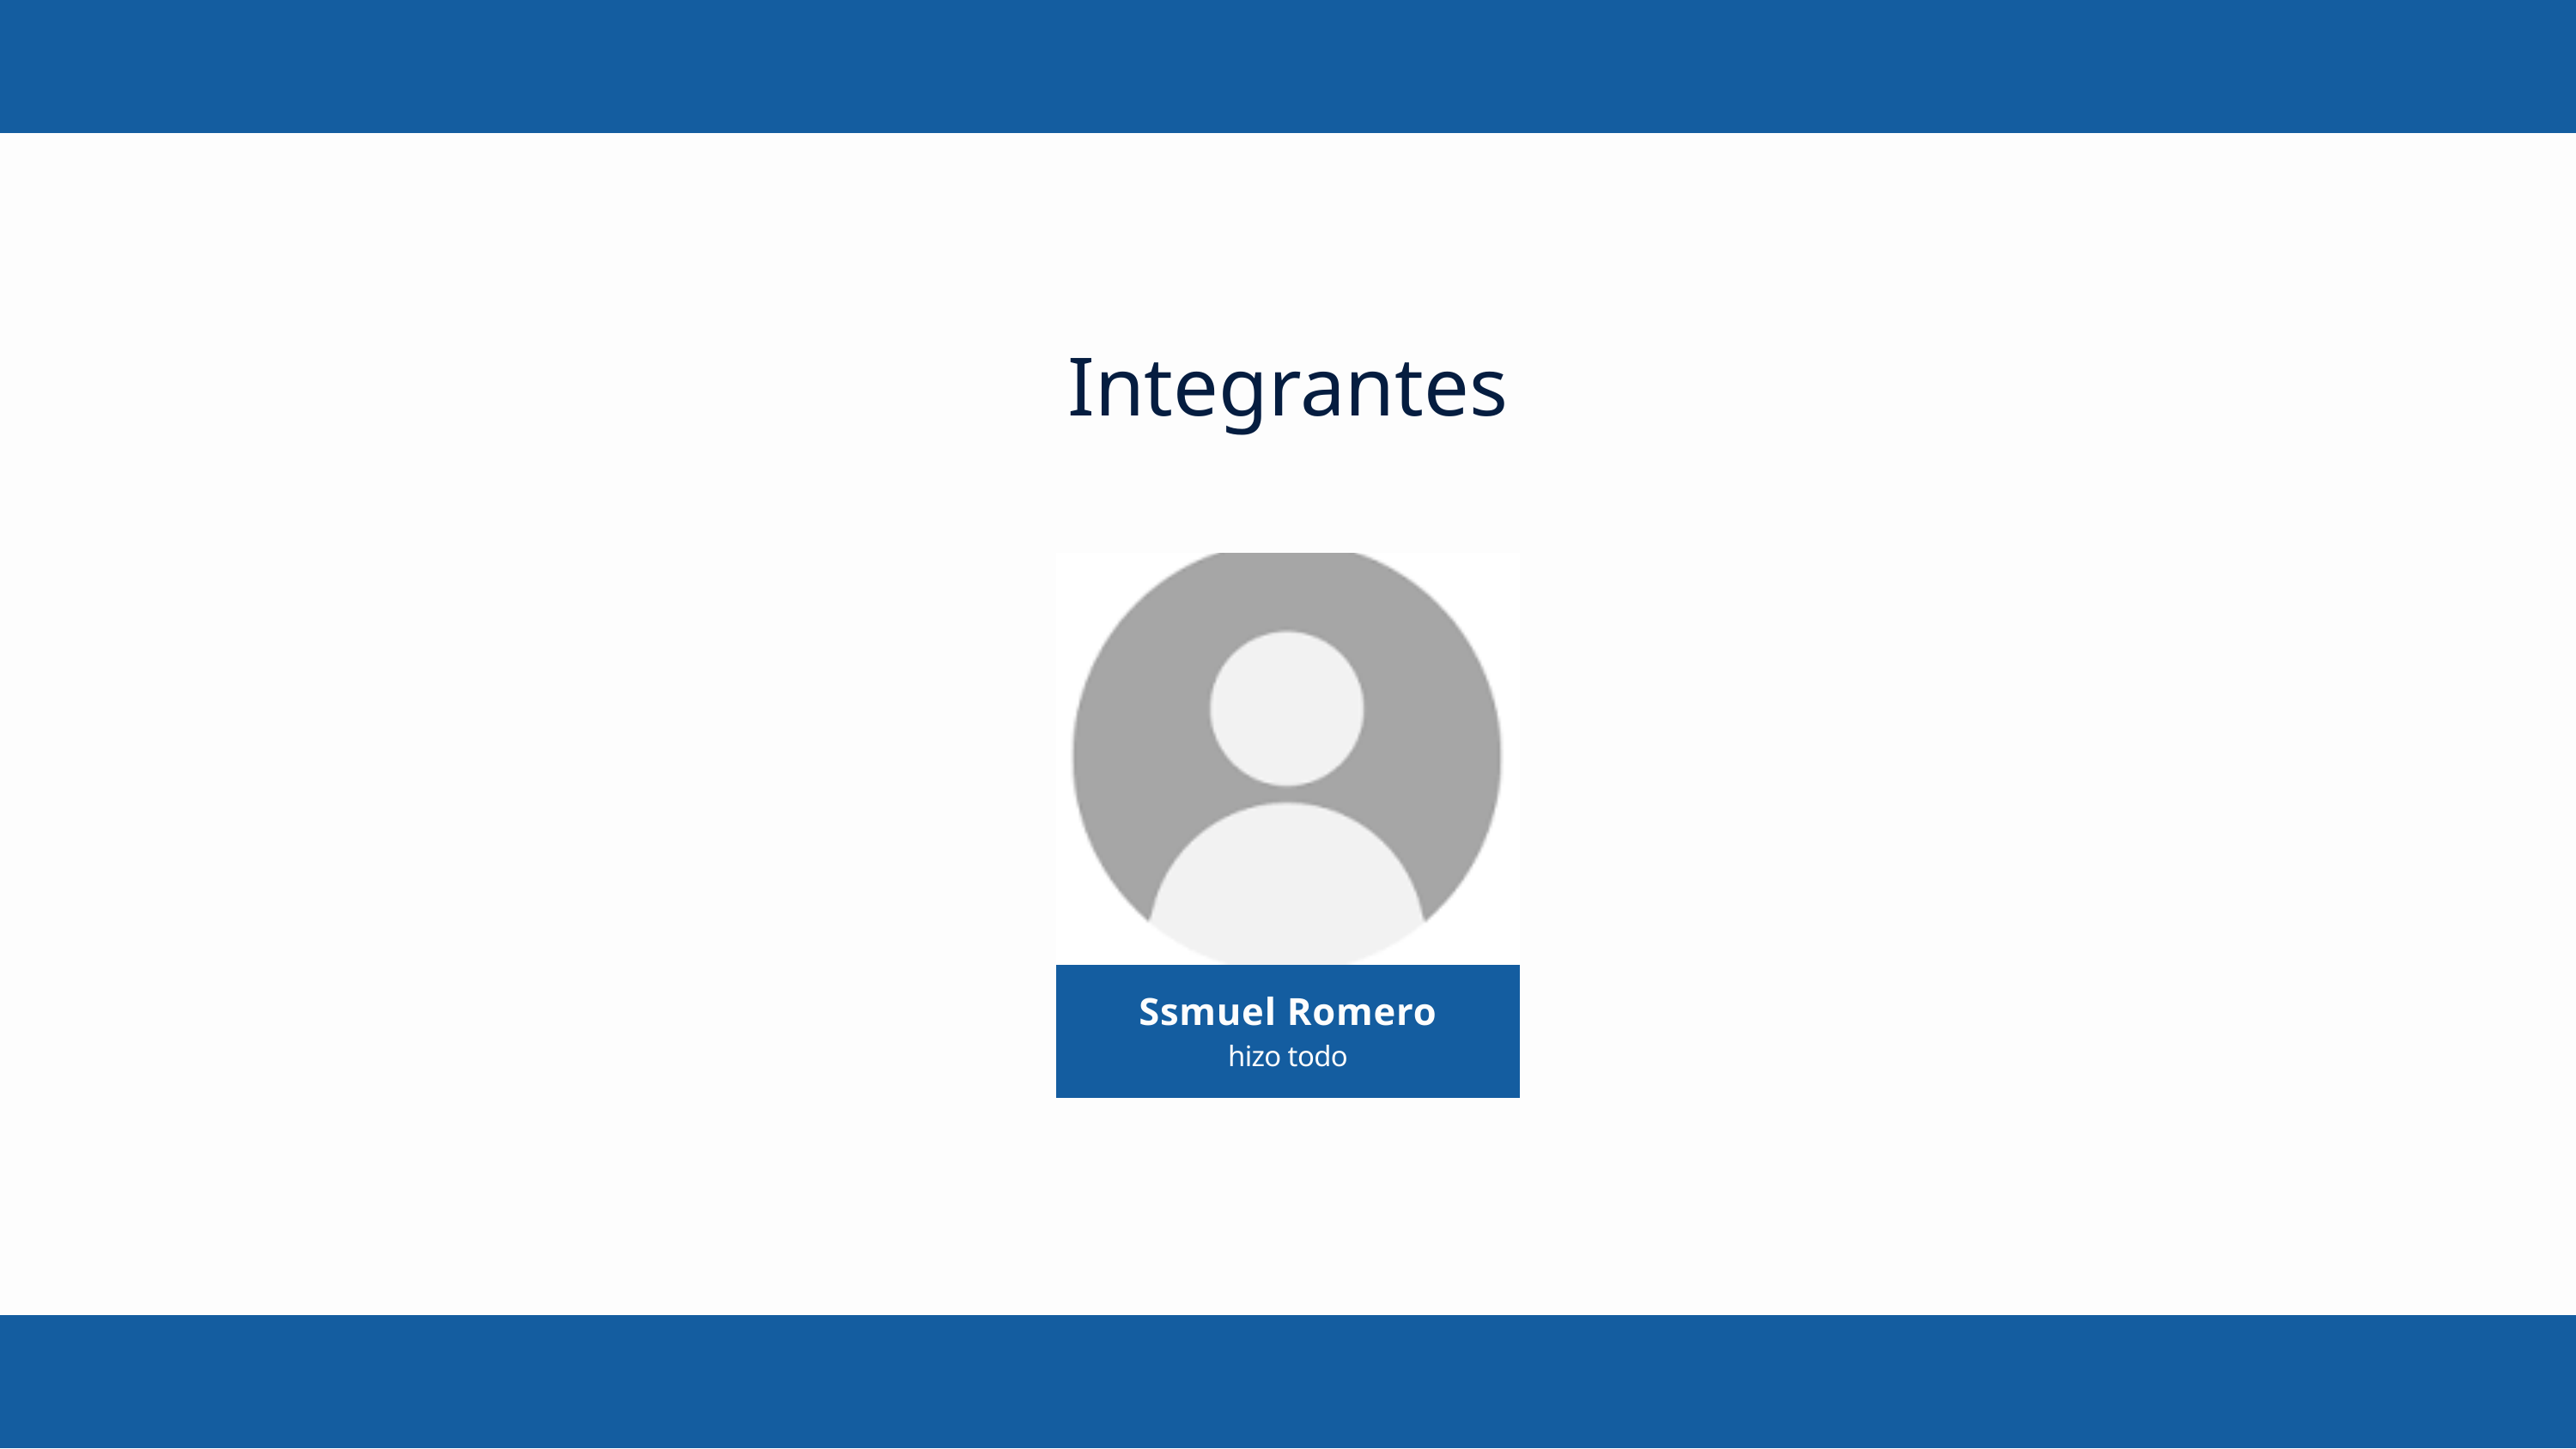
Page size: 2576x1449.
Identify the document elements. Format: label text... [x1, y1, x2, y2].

text_box Integrantes [775, 318, 1801, 433]
text_box [1055, 553, 1521, 964]
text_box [0, 1314, 2576, 1449]
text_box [0, 0, 2576, 134]
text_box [1055, 964, 1521, 1099]
